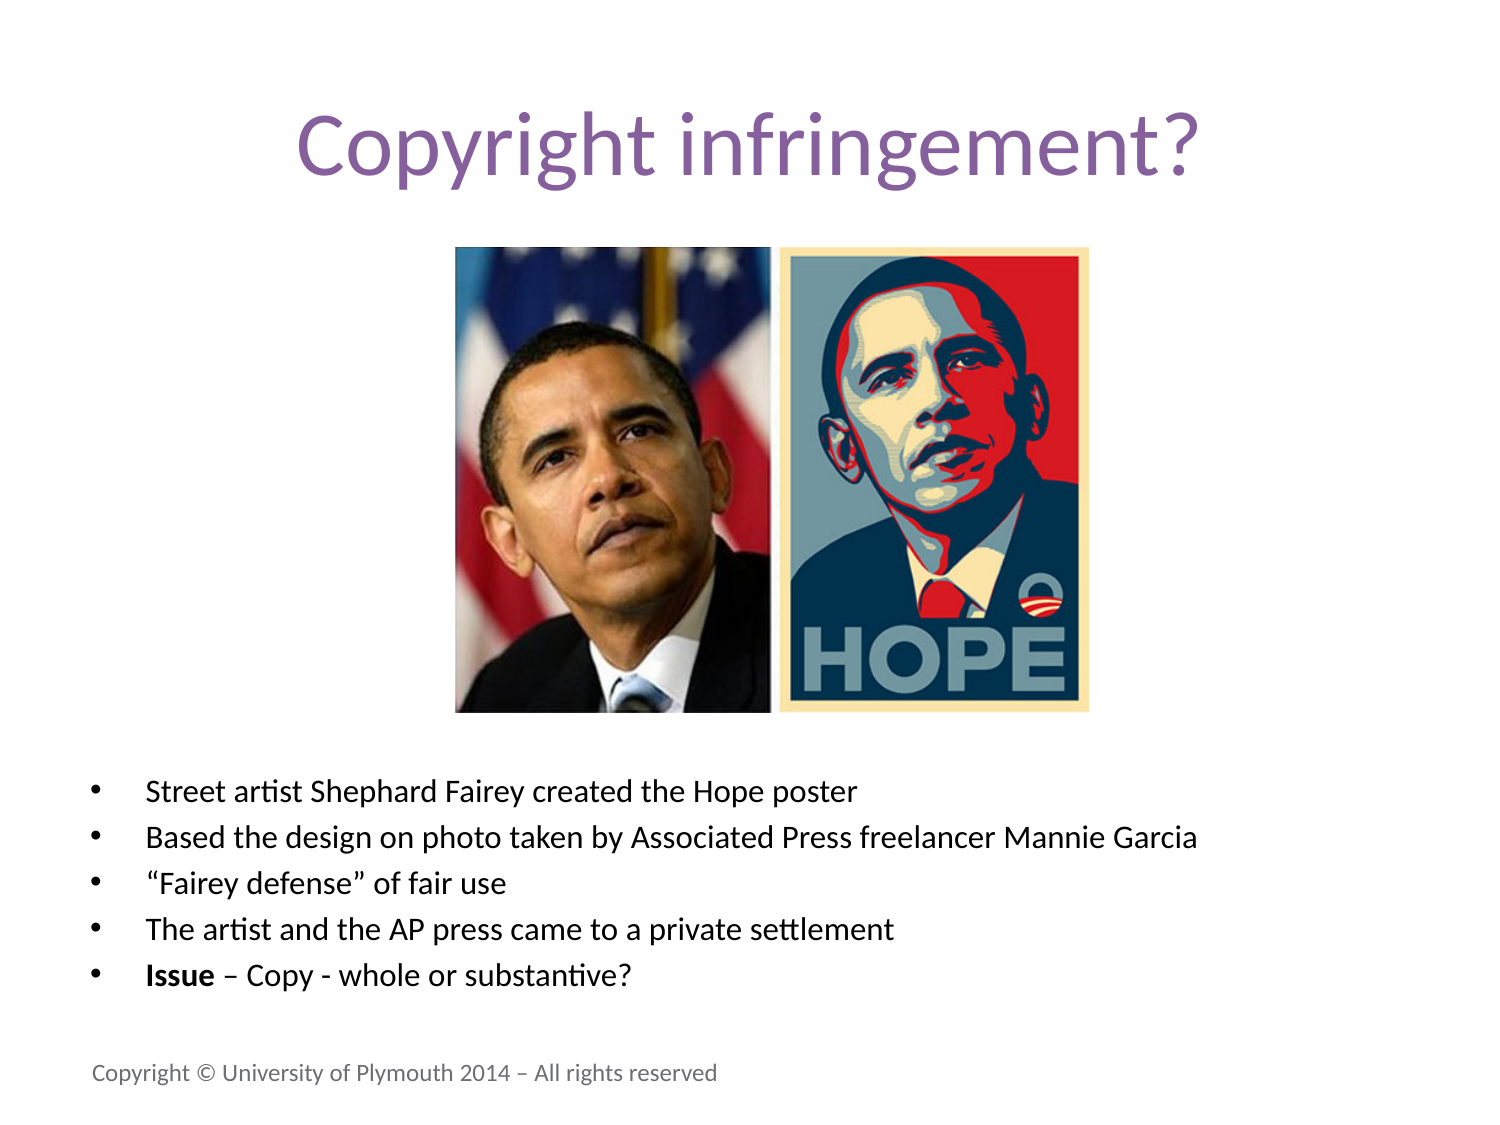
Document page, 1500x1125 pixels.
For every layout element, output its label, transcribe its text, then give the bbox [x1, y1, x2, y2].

picture [455, 247, 1090, 713]
title Copyright infringement? [75, 45, 1425, 233]
text_box Copyright © University of Plymouth 2014 – All rights reserved [77, 1048, 735, 1125]
list Street artist Shephard Fairey created the Hope poster Based the design on photo taken by Associated Press freelancer Mannie Garcia “Fairey defense” of fair use The artist and the AP press came to a private settlement Issue – Copy - whole or substantive? [75, 262, 1425, 1005]
